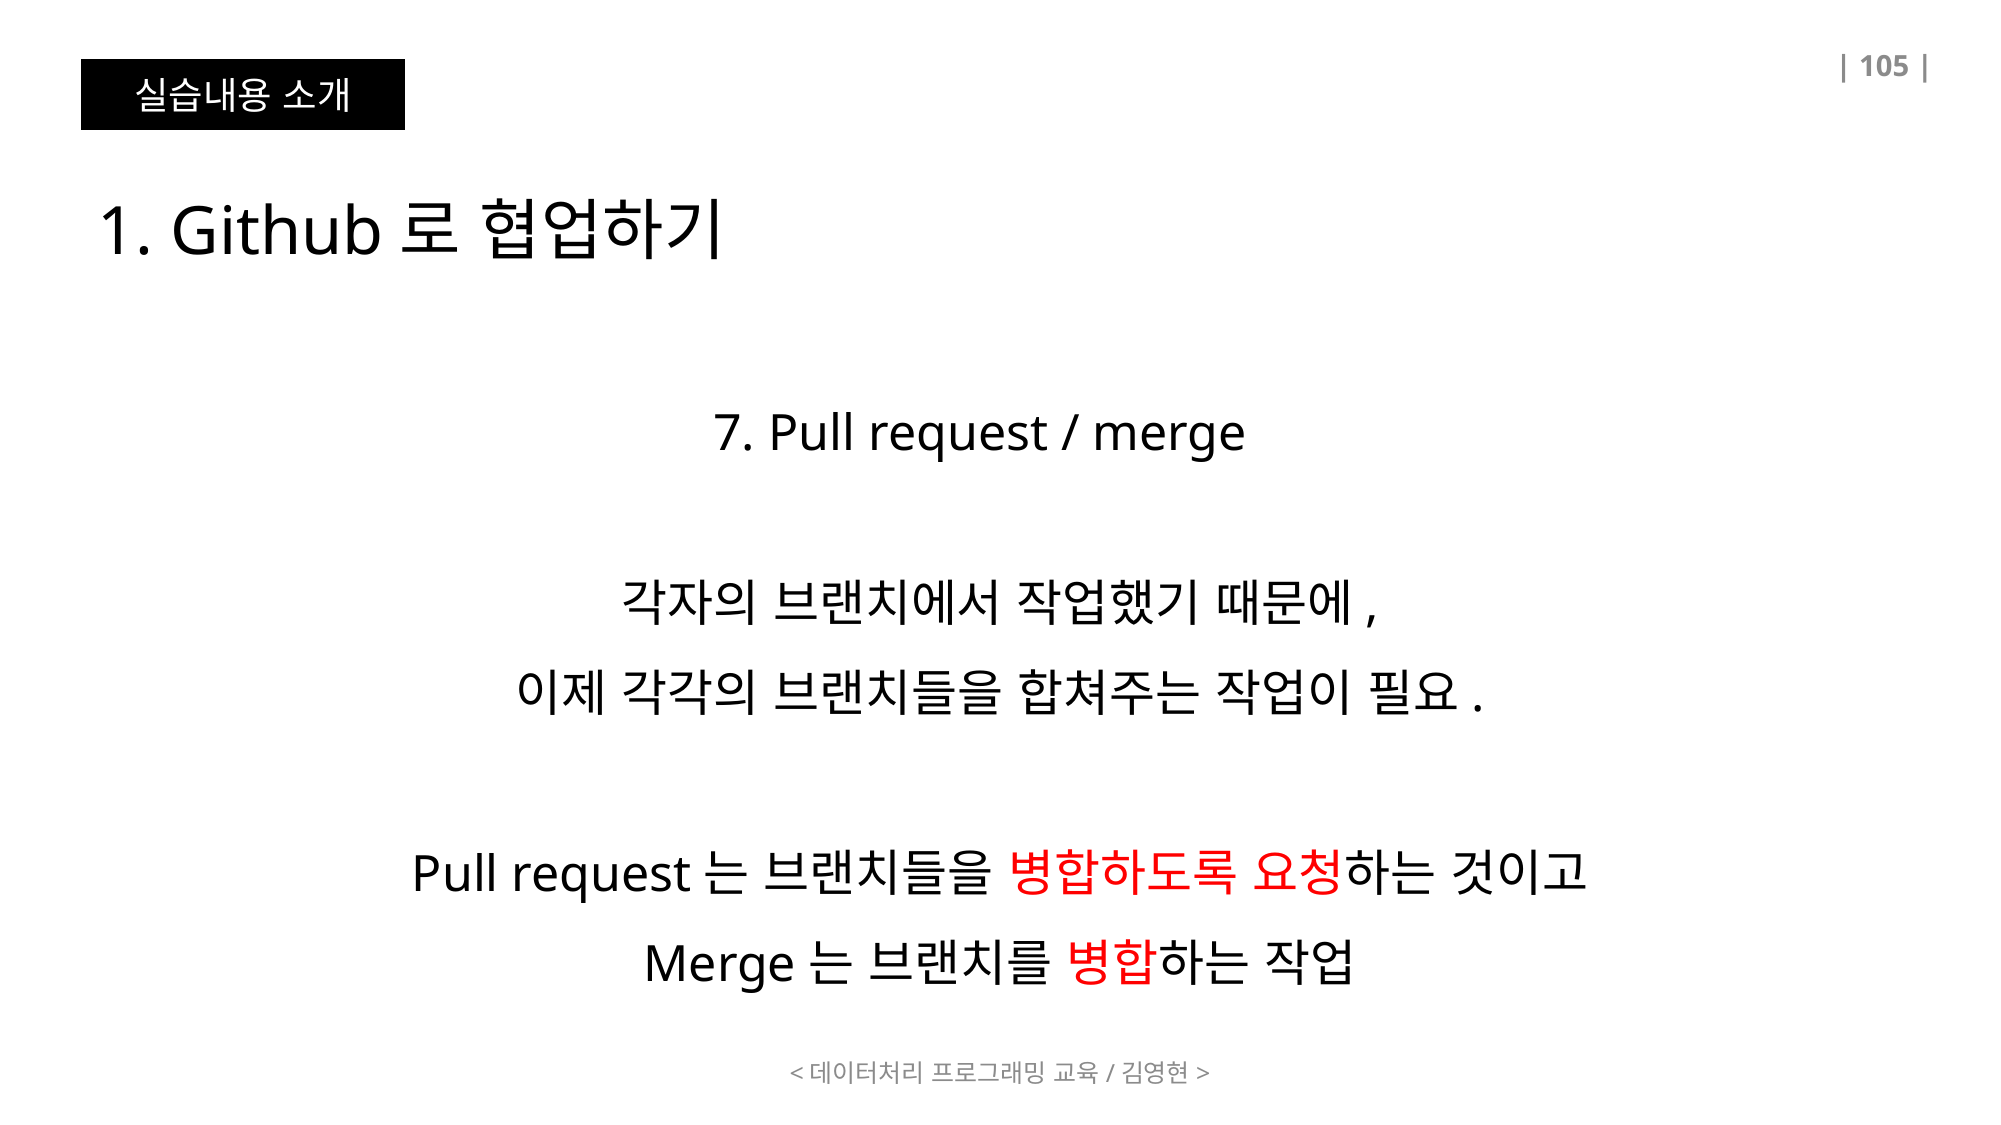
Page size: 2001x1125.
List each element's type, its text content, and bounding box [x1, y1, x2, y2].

footer <데이터처리 프로그래밍 교육/김영현> [662, 1042, 1338, 1103]
slide_number | 105 | [1497, 37, 1948, 98]
text_box 각자의 브랜치에서 작업했기 때문에, 이제 각각의 브랜치들을 합쳐주는 작업이 필요. Pull request는 브랜치들을 병합하도록 요청하는 것이고 Merge는 브랜치를 병합하는 작업 [368, 533, 1632, 999]
text_box 7. Pull request / merge [698, 333, 1302, 469]
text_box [81, 59, 1543, 299]
